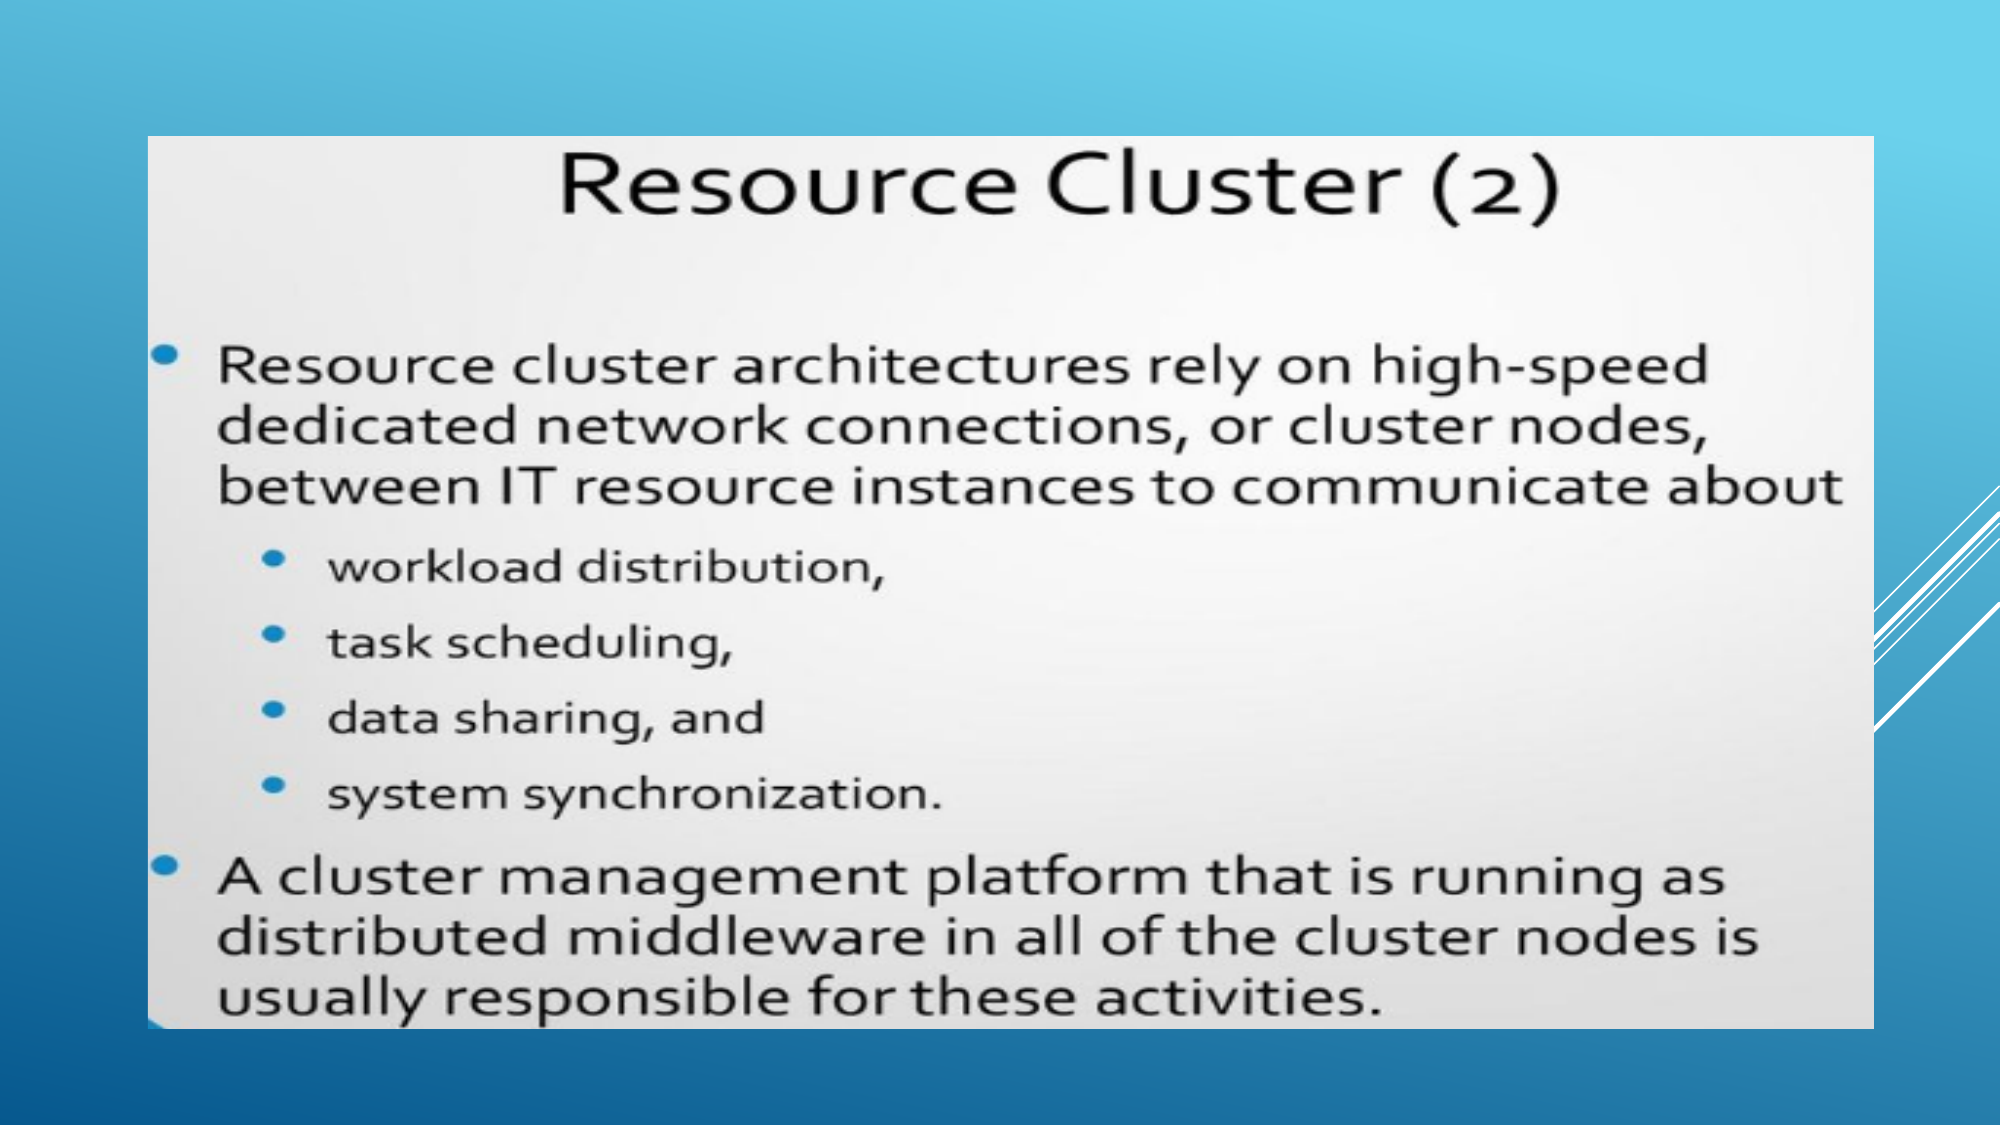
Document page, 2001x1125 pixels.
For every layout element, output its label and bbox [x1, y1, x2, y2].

picture [147, 136, 1875, 1029]
